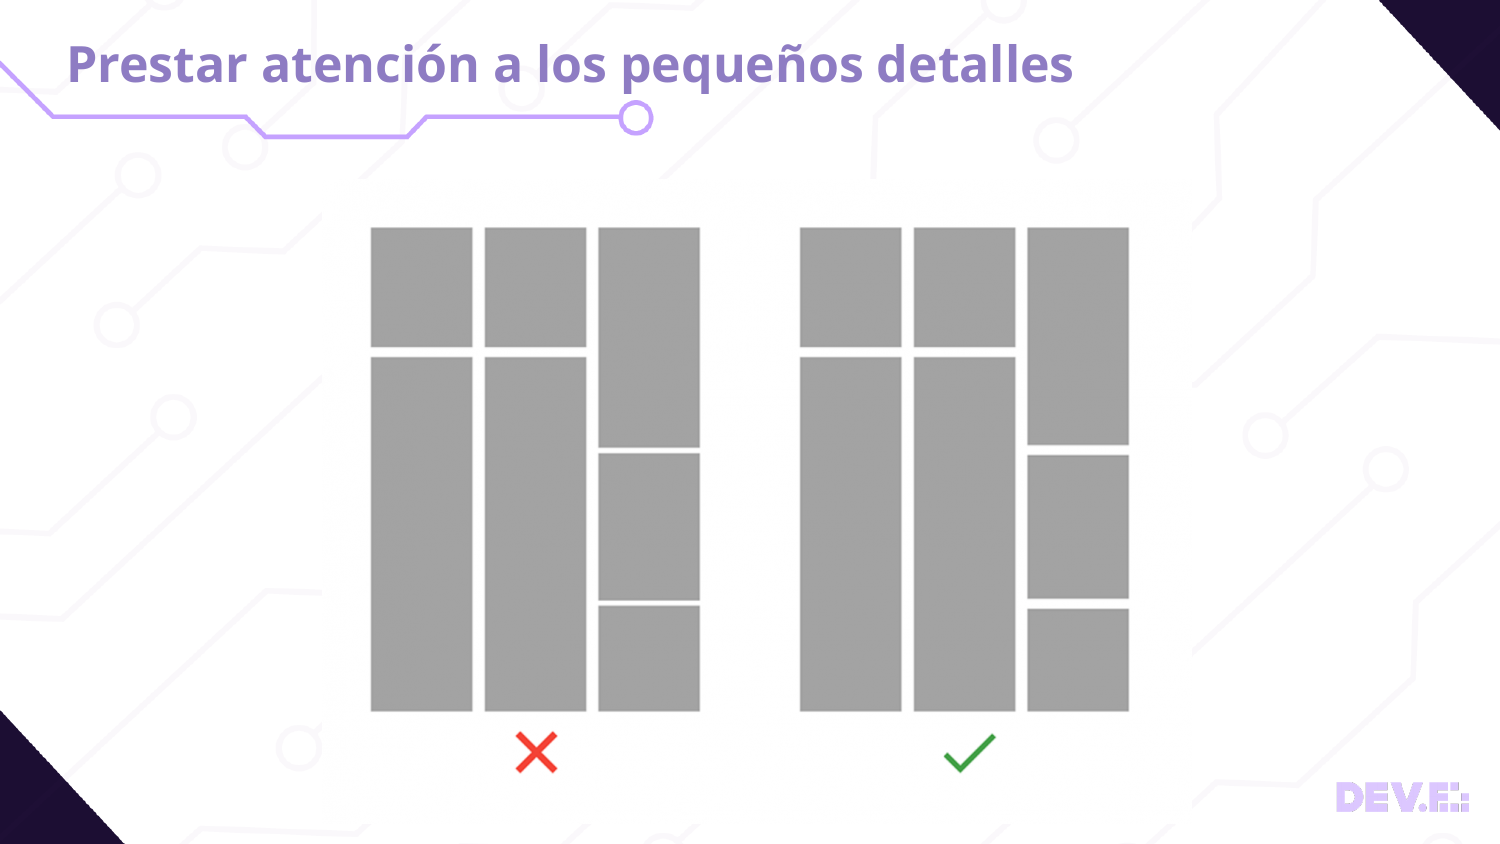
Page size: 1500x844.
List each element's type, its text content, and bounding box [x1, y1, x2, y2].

title Prestar atención a los pequeños detalles [51, 17, 1449, 112]
picture [0, 0, 1500, 844]
